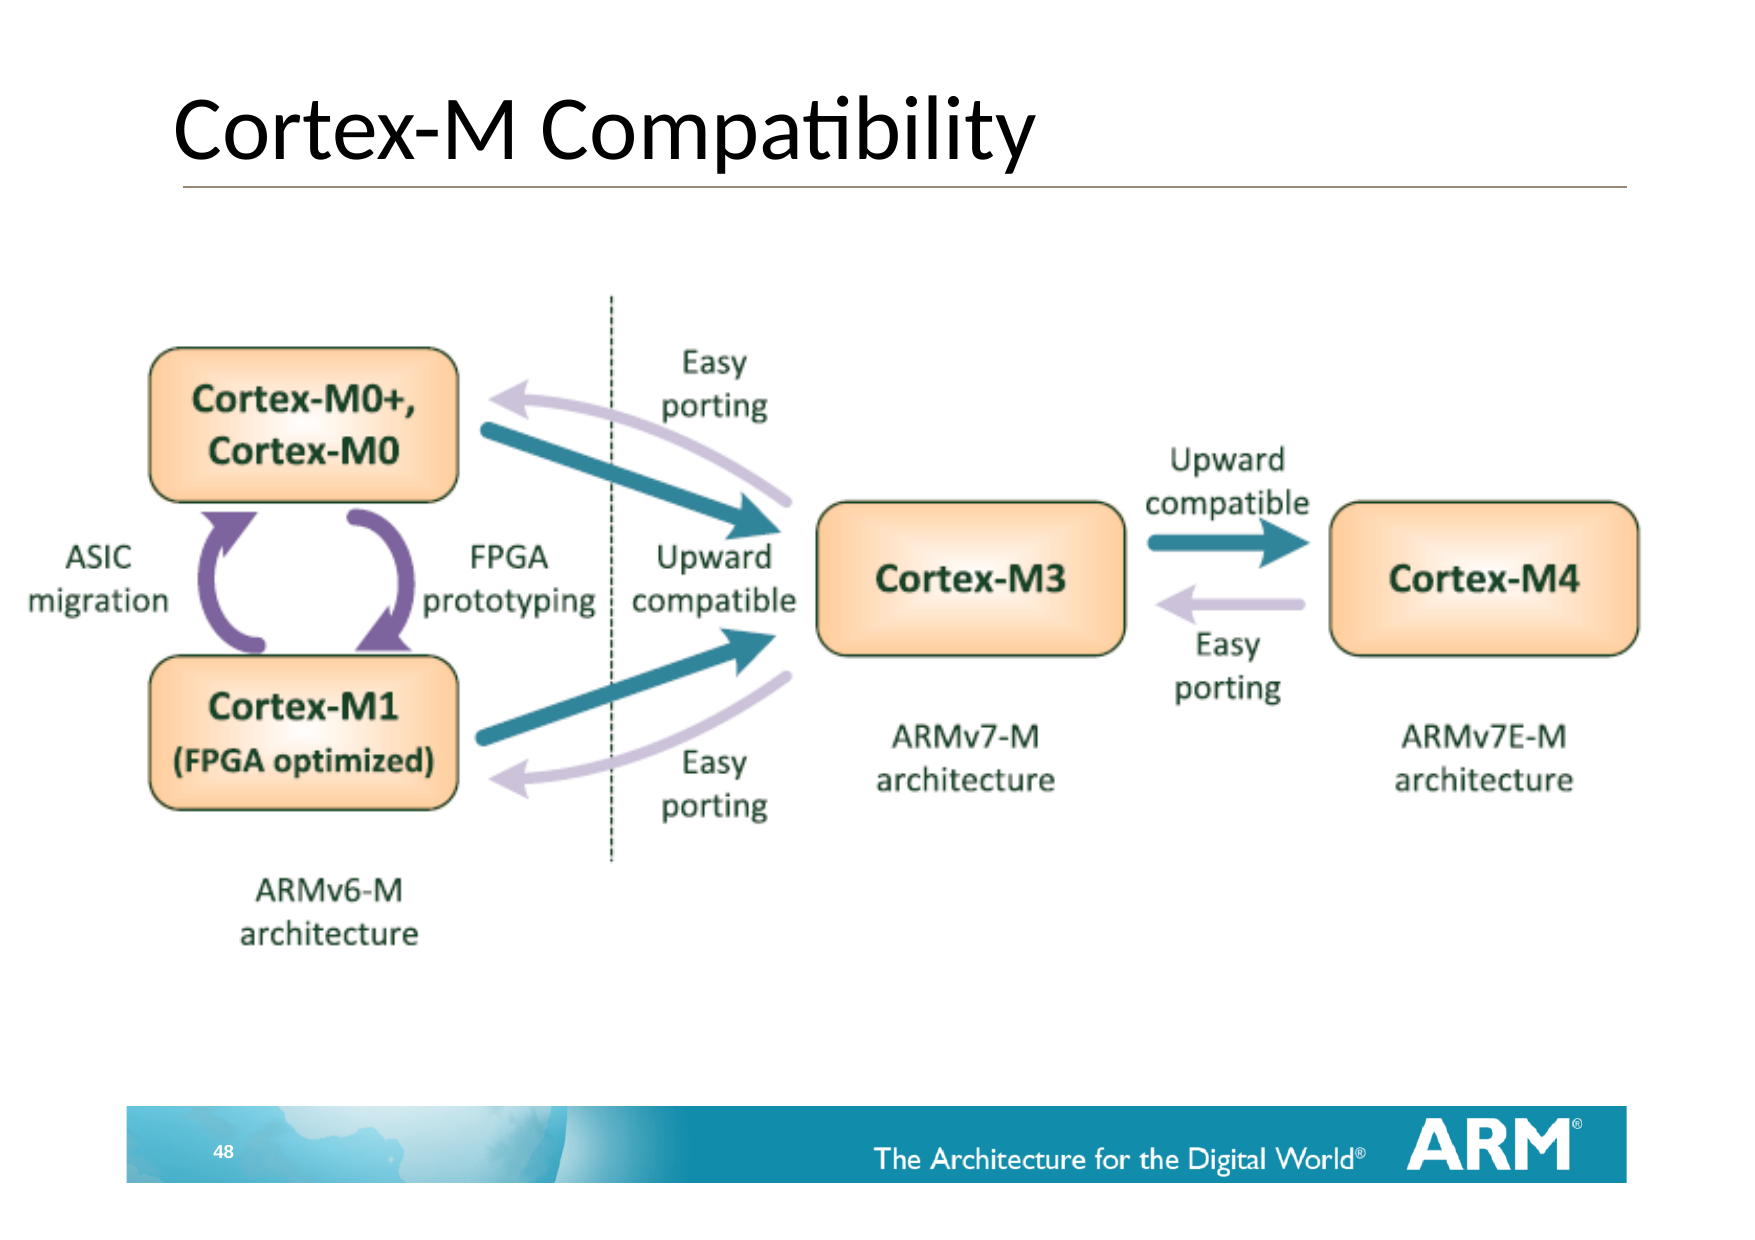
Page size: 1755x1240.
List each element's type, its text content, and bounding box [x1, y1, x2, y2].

slide_number 48 [198, 1139, 287, 1187]
title Cortex-M Compatibility [173, 80, 1581, 172]
picture [14, 253, 1656, 952]
picture [126, 1106, 1627, 1183]
